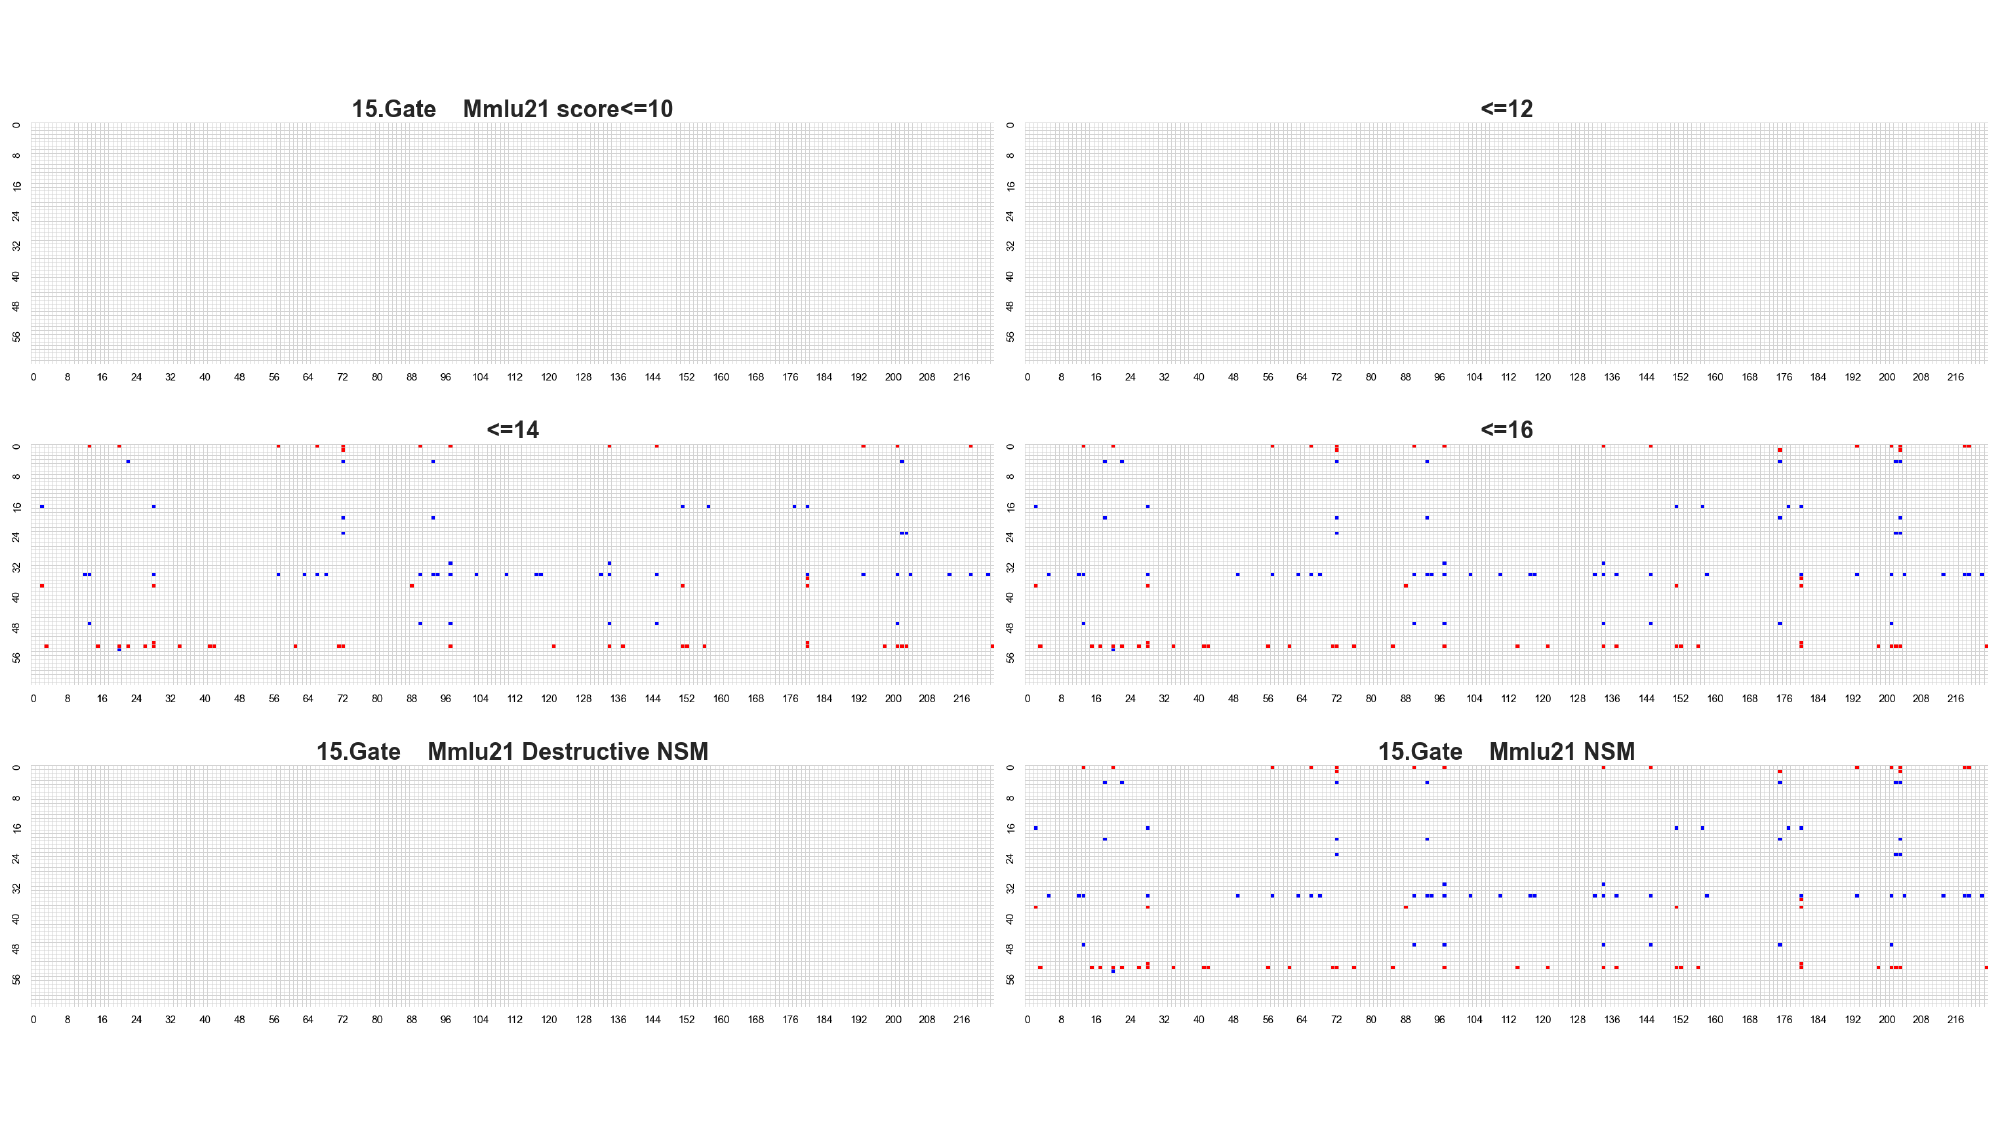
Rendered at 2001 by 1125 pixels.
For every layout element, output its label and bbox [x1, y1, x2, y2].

picture [0, 87, 2000, 1037]
